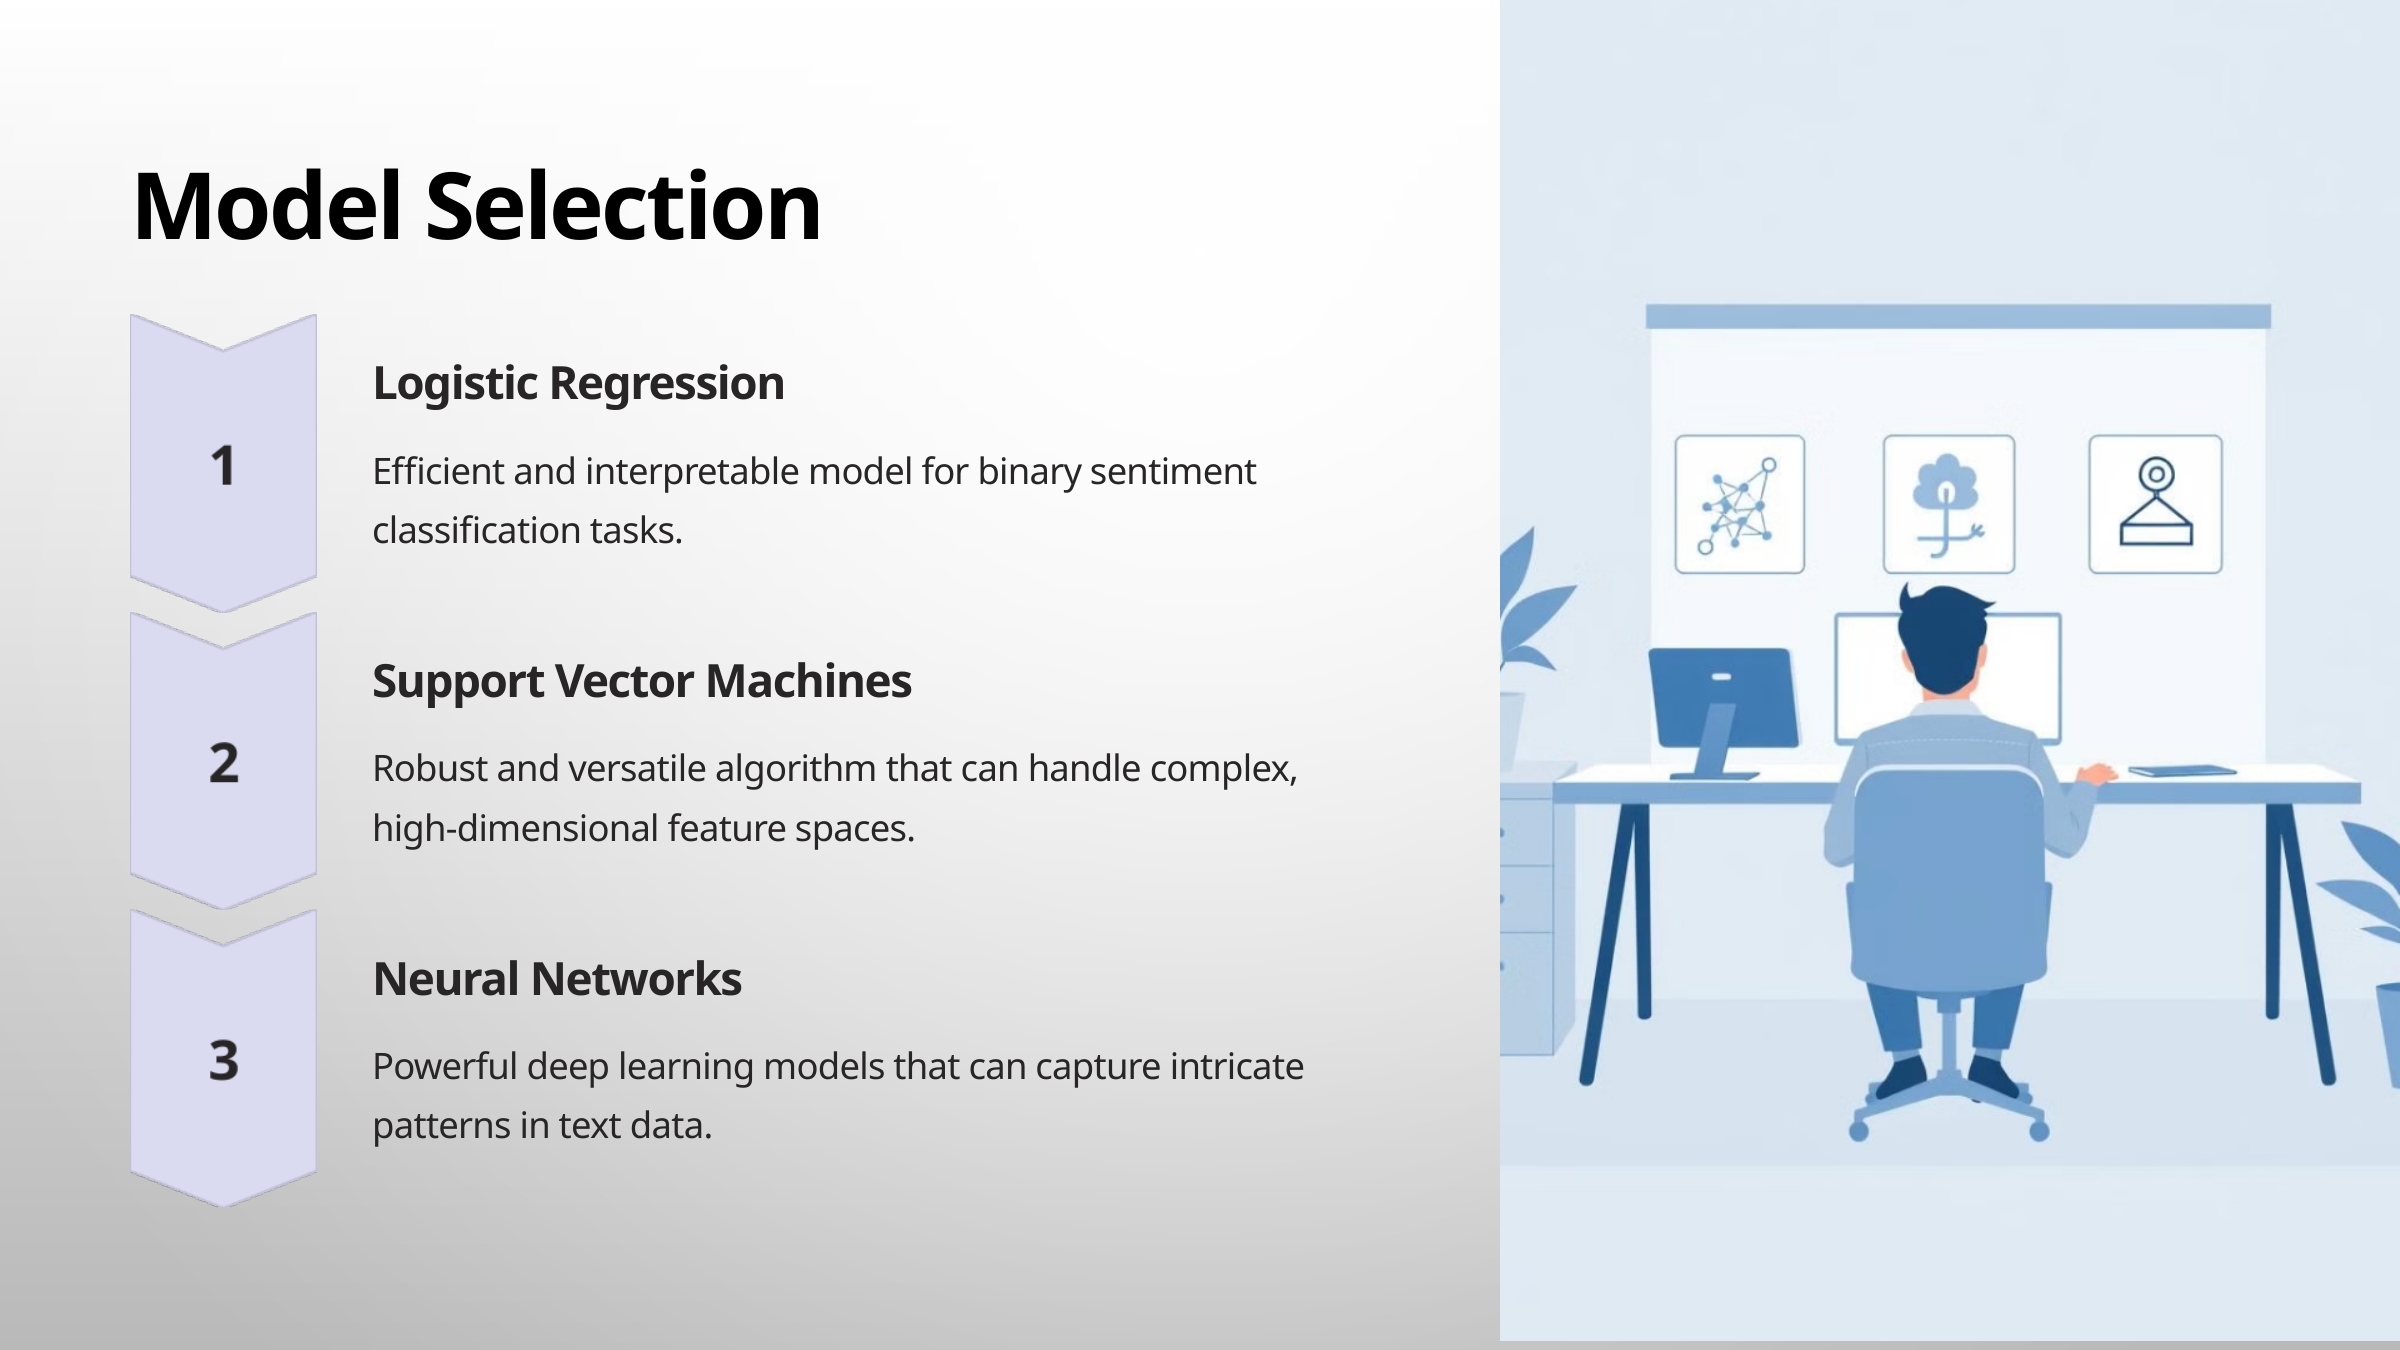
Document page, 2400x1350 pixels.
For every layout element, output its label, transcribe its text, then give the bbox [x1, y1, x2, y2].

text_box Logistic Regression [371, 351, 838, 410]
picture [0, 0, 2400, 1350]
text_box Support Vector Machines [371, 649, 918, 708]
text_box Efficient and interpretable model for binary sentiment classification tasks. [372, 432, 1370, 552]
text_box Model Selection [130, 142, 1061, 259]
text_box Robust and versatile algorithm that can handle complex, high-dimensional feature spaces. [372, 729, 1370, 849]
text_box Neural Networks [371, 947, 838, 1006]
text_box Powerful deep learning models that can capture intricate patterns in text data. [372, 1027, 1370, 1147]
